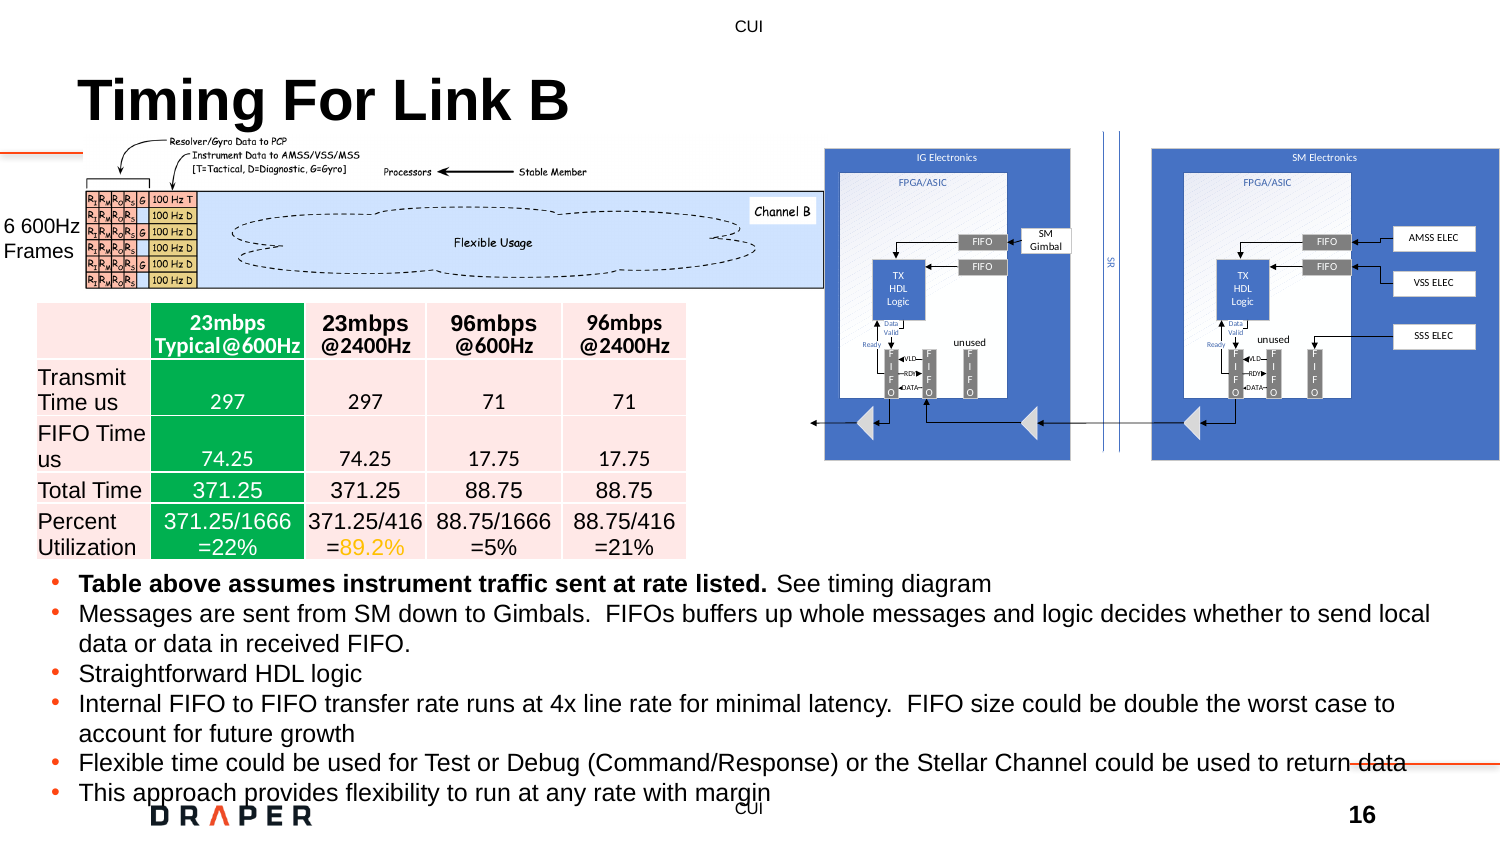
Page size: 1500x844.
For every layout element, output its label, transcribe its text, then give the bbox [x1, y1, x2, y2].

table_cell 74.25 [306, 416, 425, 471]
table_cell FIFO Time us [37, 416, 150, 471]
table_cell 17.75 [427, 416, 561, 471]
slide_number 16 [1333, 791, 1411, 837]
table_cell 371.25 [306, 473, 425, 502]
table_header 96mbps @2400Hz [563, 303, 686, 358]
table_cell 88.75 [427, 473, 561, 502]
table_cell 371.25 [151, 473, 304, 502]
table_cell 88.75/416 =21% [563, 504, 686, 559]
text_box 6 600Hz Frames [0, 205, 77, 271]
table_header 23mbps @2400Hz [306, 303, 425, 358]
table_cell 17.75 [563, 416, 686, 471]
table_cell 297 [151, 360, 304, 415]
table_cell 297 [306, 360, 425, 415]
table_cell Percent Utilization [37, 504, 150, 559]
table_cell 74.25 [151, 416, 304, 471]
table_cell Total Time [37, 473, 150, 502]
table_cell Transmit Time us [37, 360, 150, 415]
picture [151, 803, 313, 827]
table_cell 71 [427, 360, 561, 415]
title Timing For Link B [77, 42, 1427, 139]
table_cell 88.75 [563, 473, 686, 502]
table_cell 371.25/416 =89.2% [306, 504, 425, 559]
table_cell 88.75/1666 =5% [427, 504, 561, 559]
table_cell 71 [563, 360, 686, 415]
table_header 23mbps Typical@600Hz [151, 303, 304, 358]
table_header [37, 303, 150, 358]
table_cell 371.25/1666 =22% [151, 504, 304, 559]
picture [82, 129, 1500, 461]
table_header 96mbps @600Hz [427, 303, 561, 358]
list Table above assumes instrument traffic sent at rate listed. See timing diagram Messages are sent from SM down to Gimbals. FIFOs buffers up whole messages and logic decides whether to send local data or data in received FIFO. Straightforward HDL logic Internal FIFO to FIFO transfer rate runs at 4x line rate for minimal latency. FIFO size could be double the worst case to account for future growth Flexible time could be used for Test or Debug (Command/Response) or the Stellar Channel could be used to return data This approach provides flexibility to run at any rate with margin [51, 559, 1500, 788]
